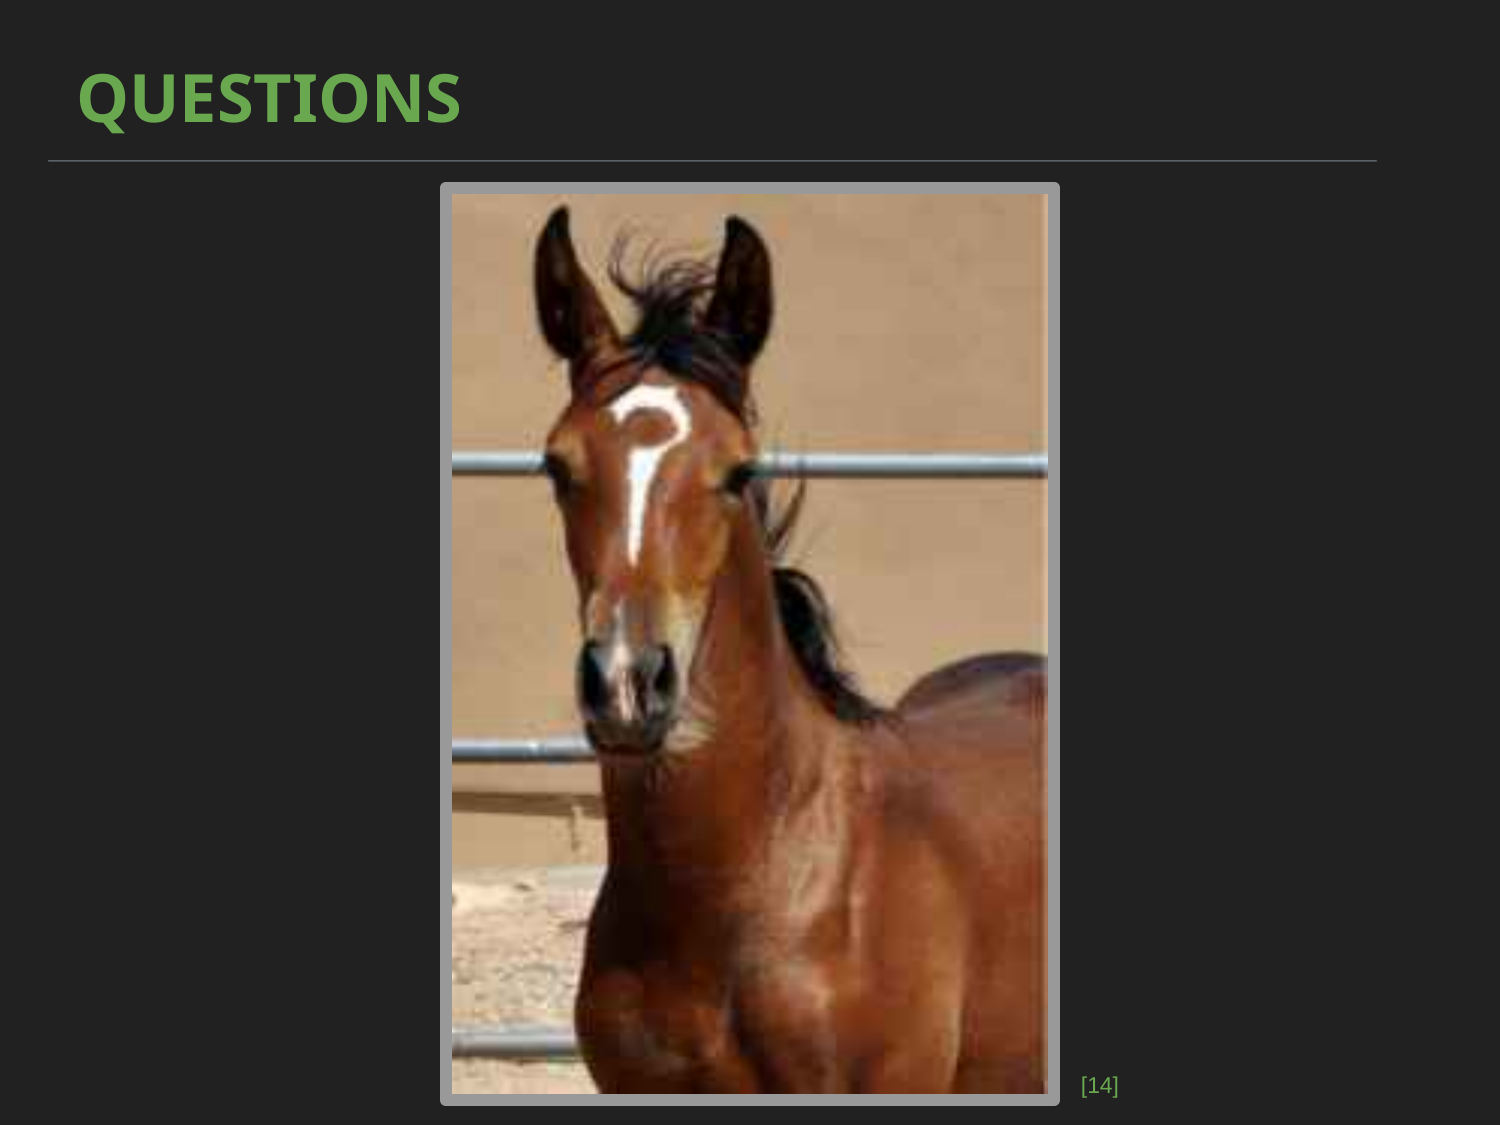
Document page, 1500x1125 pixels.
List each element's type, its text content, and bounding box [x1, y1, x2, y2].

text_box [14] [1065, 1055, 1165, 1119]
title QUESTIONS [61, 48, 1115, 141]
picture [451, 193, 1049, 1094]
